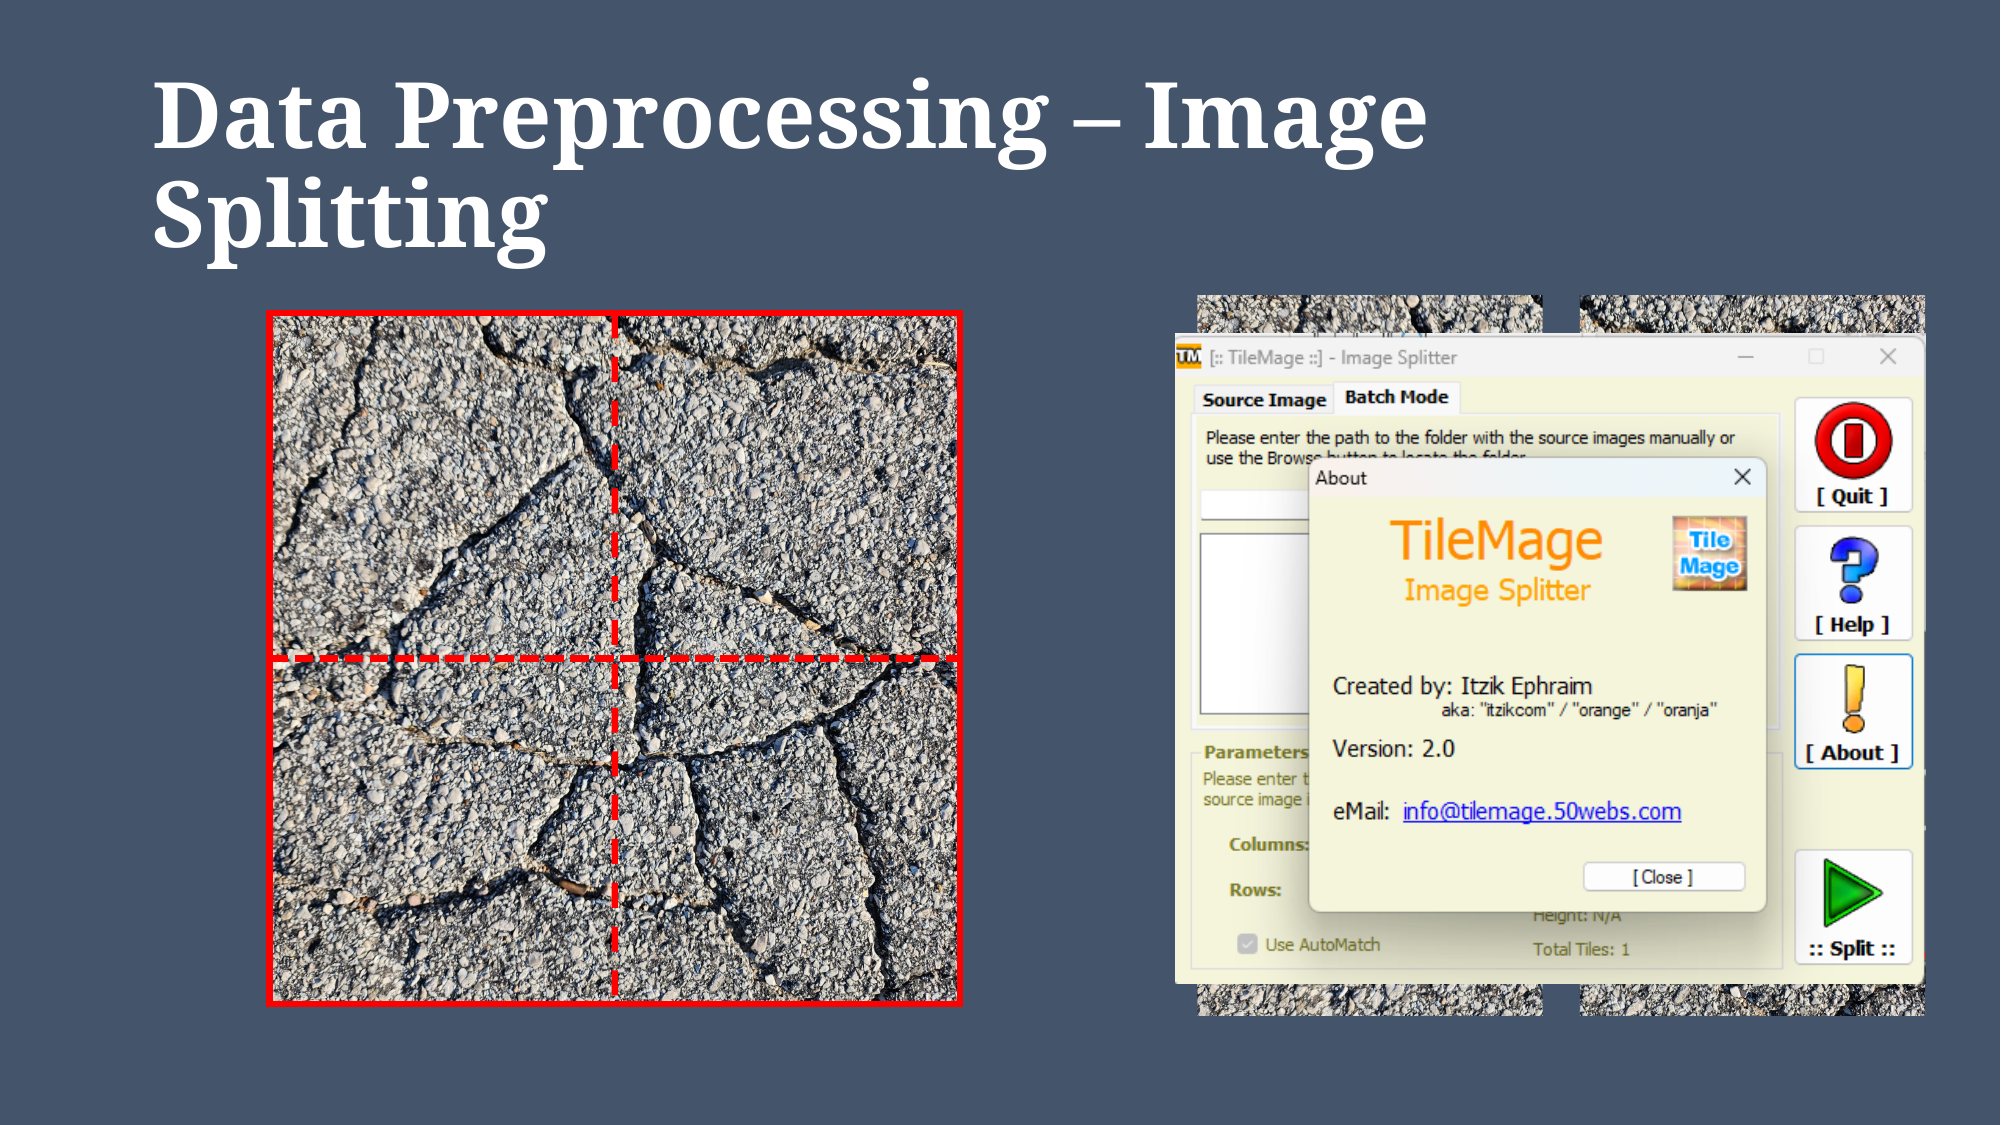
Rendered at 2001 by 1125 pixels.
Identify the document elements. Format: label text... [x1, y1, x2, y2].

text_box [269, 659, 614, 1004]
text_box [269, 313, 614, 658]
picture [1174, 295, 1926, 1016]
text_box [615, 313, 961, 658]
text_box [615, 659, 961, 1004]
title Data Preprocessing – Image Splitting [137, 59, 1863, 278]
